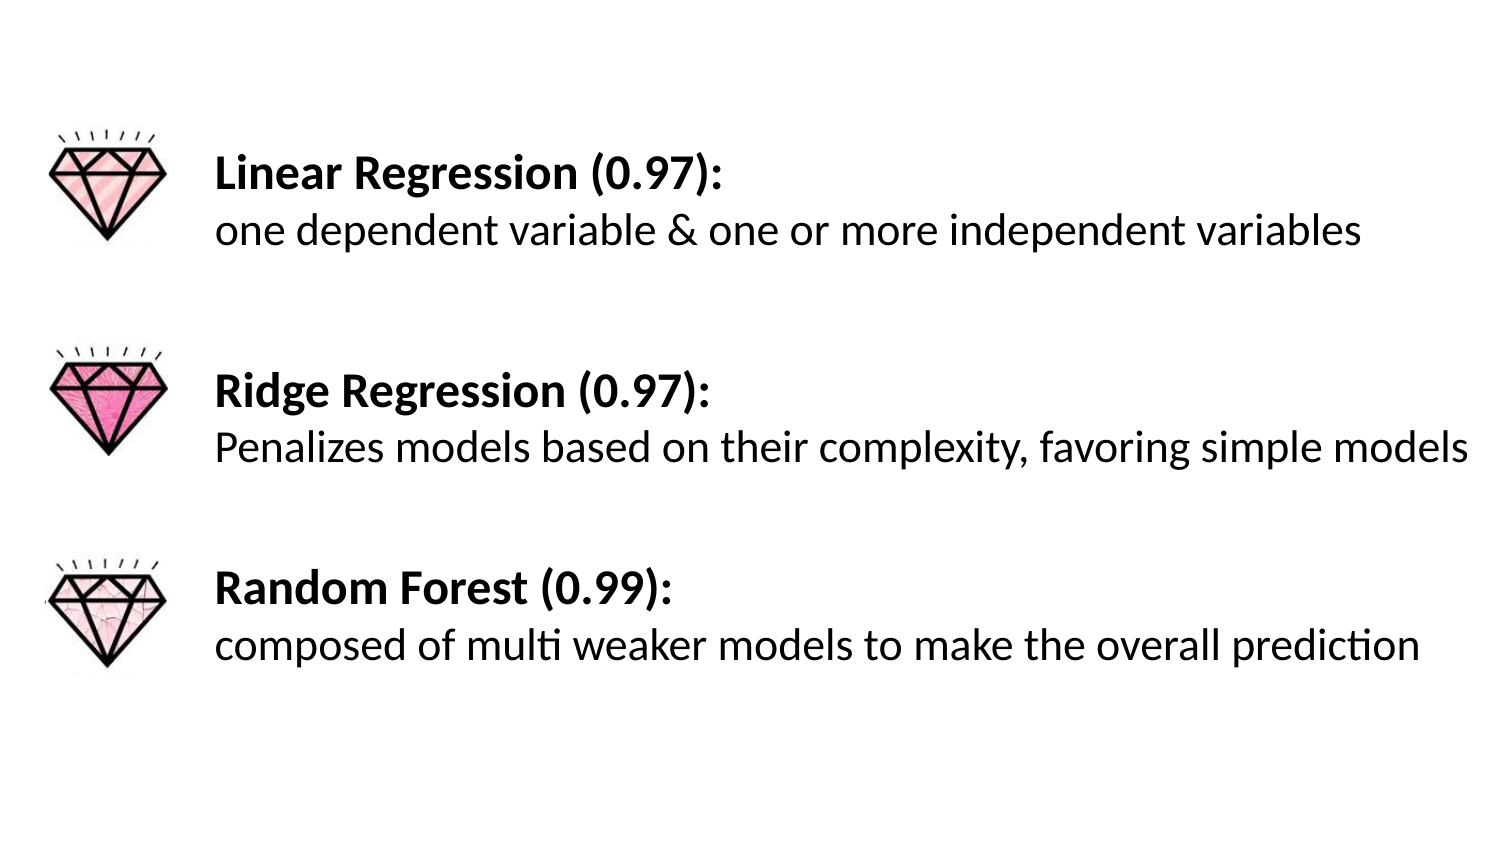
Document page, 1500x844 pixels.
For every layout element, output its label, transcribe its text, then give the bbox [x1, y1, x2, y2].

text_box Ridge Regression (0.97): Penalizes models based on their complexity, favoring simple models [199, 342, 1500, 490]
picture [48, 123, 169, 246]
picture [48, 341, 169, 456]
text_box Random Forest (0.99): composed of multi weaker models to make the overall prediction [199, 539, 1500, 687]
picture [44, 552, 173, 674]
text_box Linear Regression (0.97): one dependent variable & one or more independent variables [199, 124, 1426, 272]
